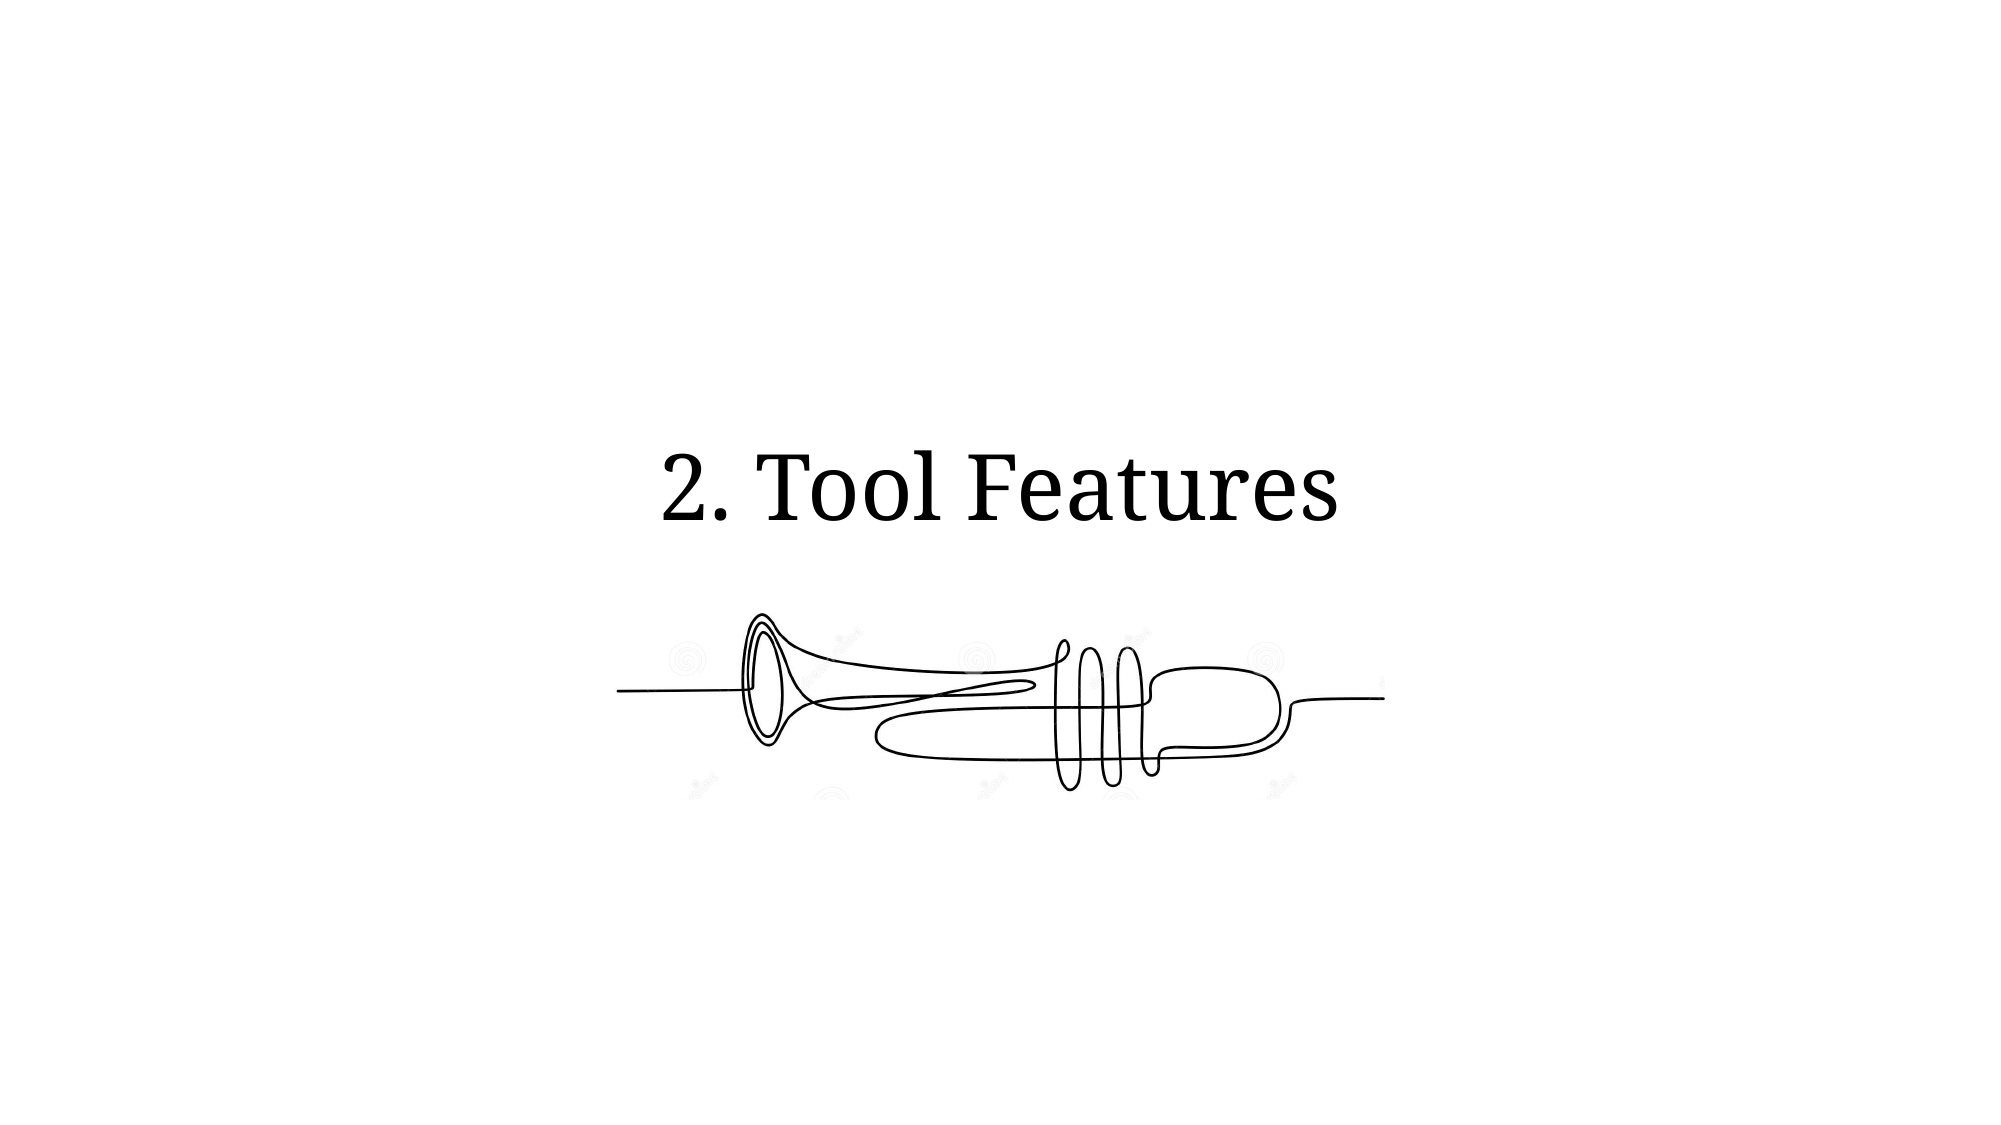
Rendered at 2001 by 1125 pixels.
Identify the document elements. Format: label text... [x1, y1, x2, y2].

picture [614, 599, 1385, 800]
title 2. Tool Features [137, 382, 1863, 600]
